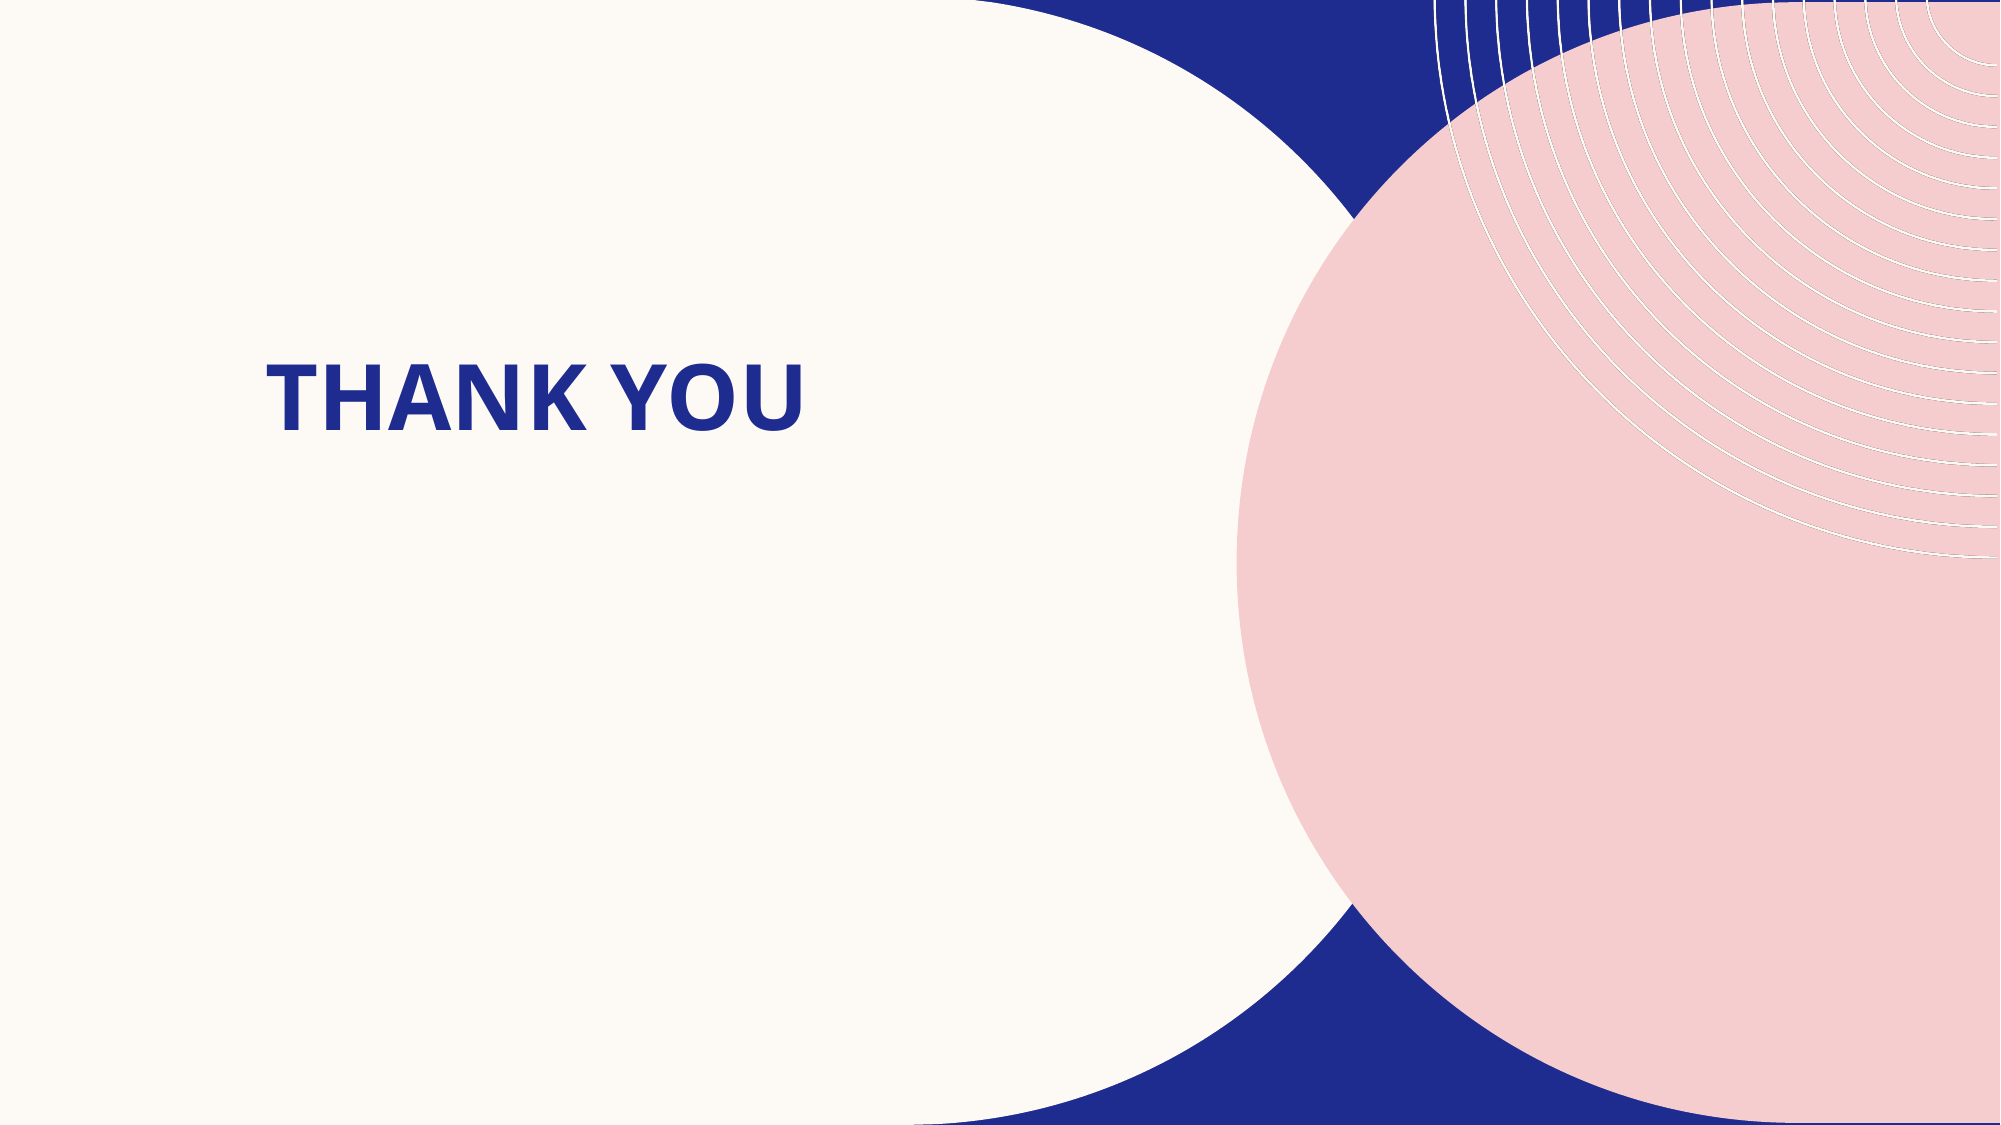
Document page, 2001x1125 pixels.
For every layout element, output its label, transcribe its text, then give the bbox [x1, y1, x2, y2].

picture [1433, 0, 1997, 559]
title THANK YOU [250, 53, 997, 457]
